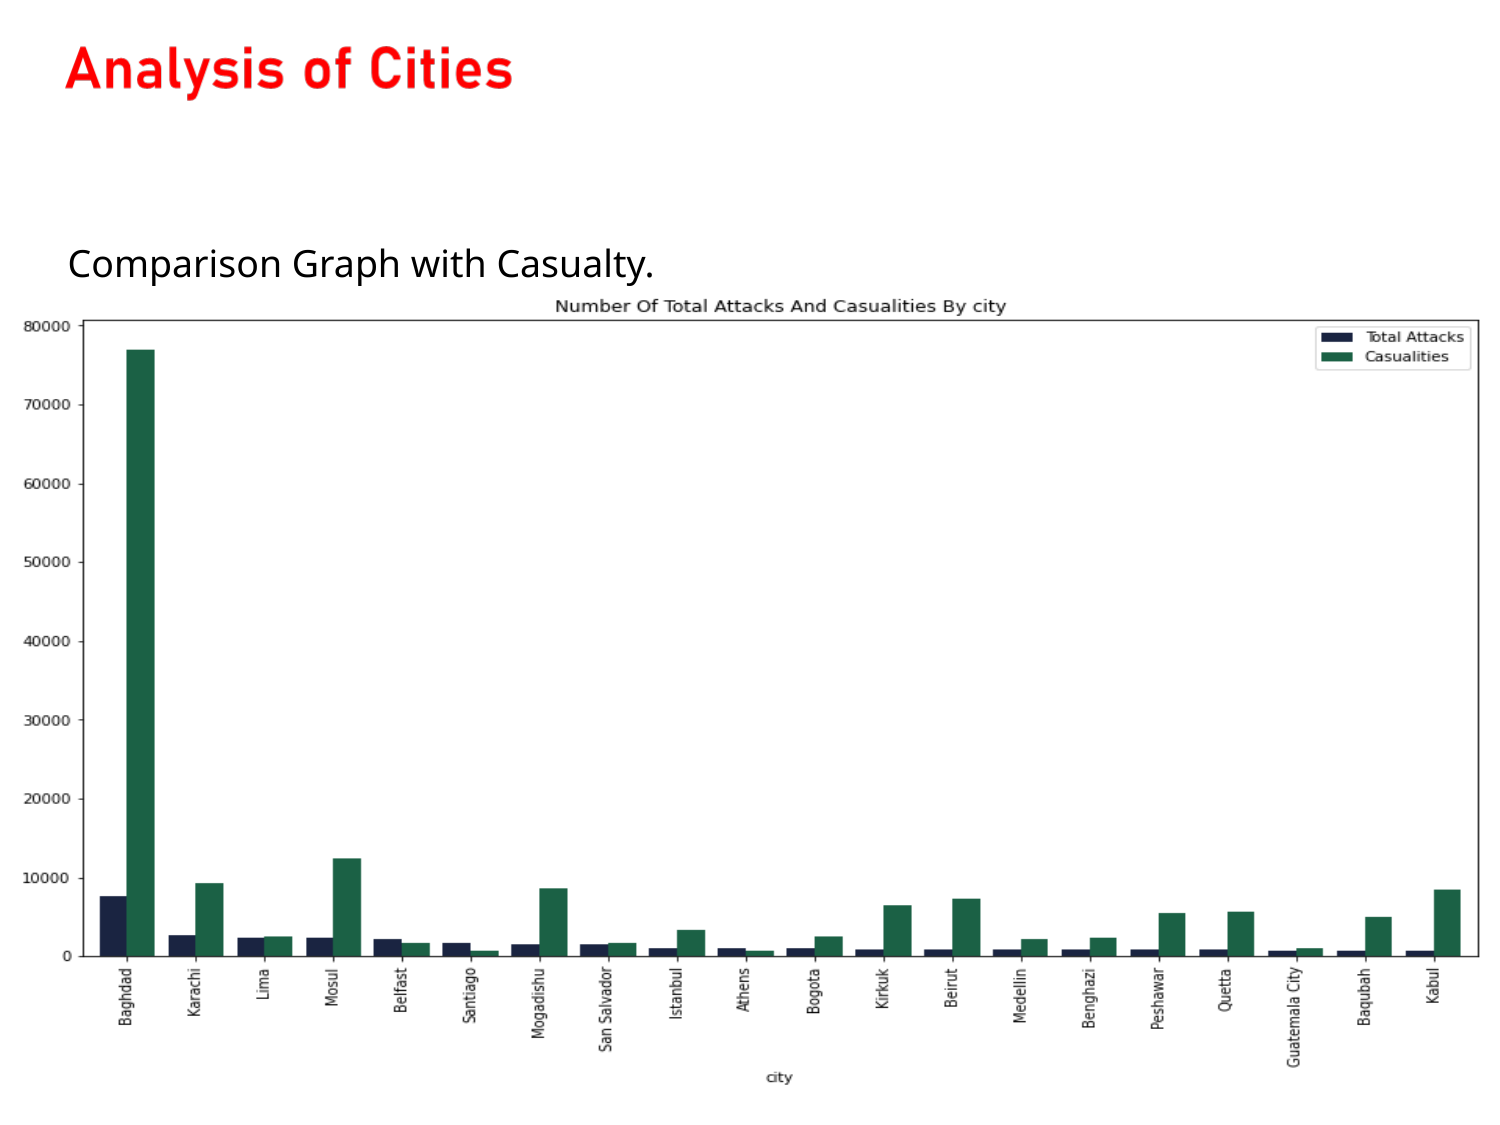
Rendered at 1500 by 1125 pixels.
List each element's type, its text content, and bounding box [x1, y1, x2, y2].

picture [29, 12, 715, 136]
picture [11, 290, 1489, 1095]
text_box Comparison Graph with Casualty. [53, 232, 880, 289]
